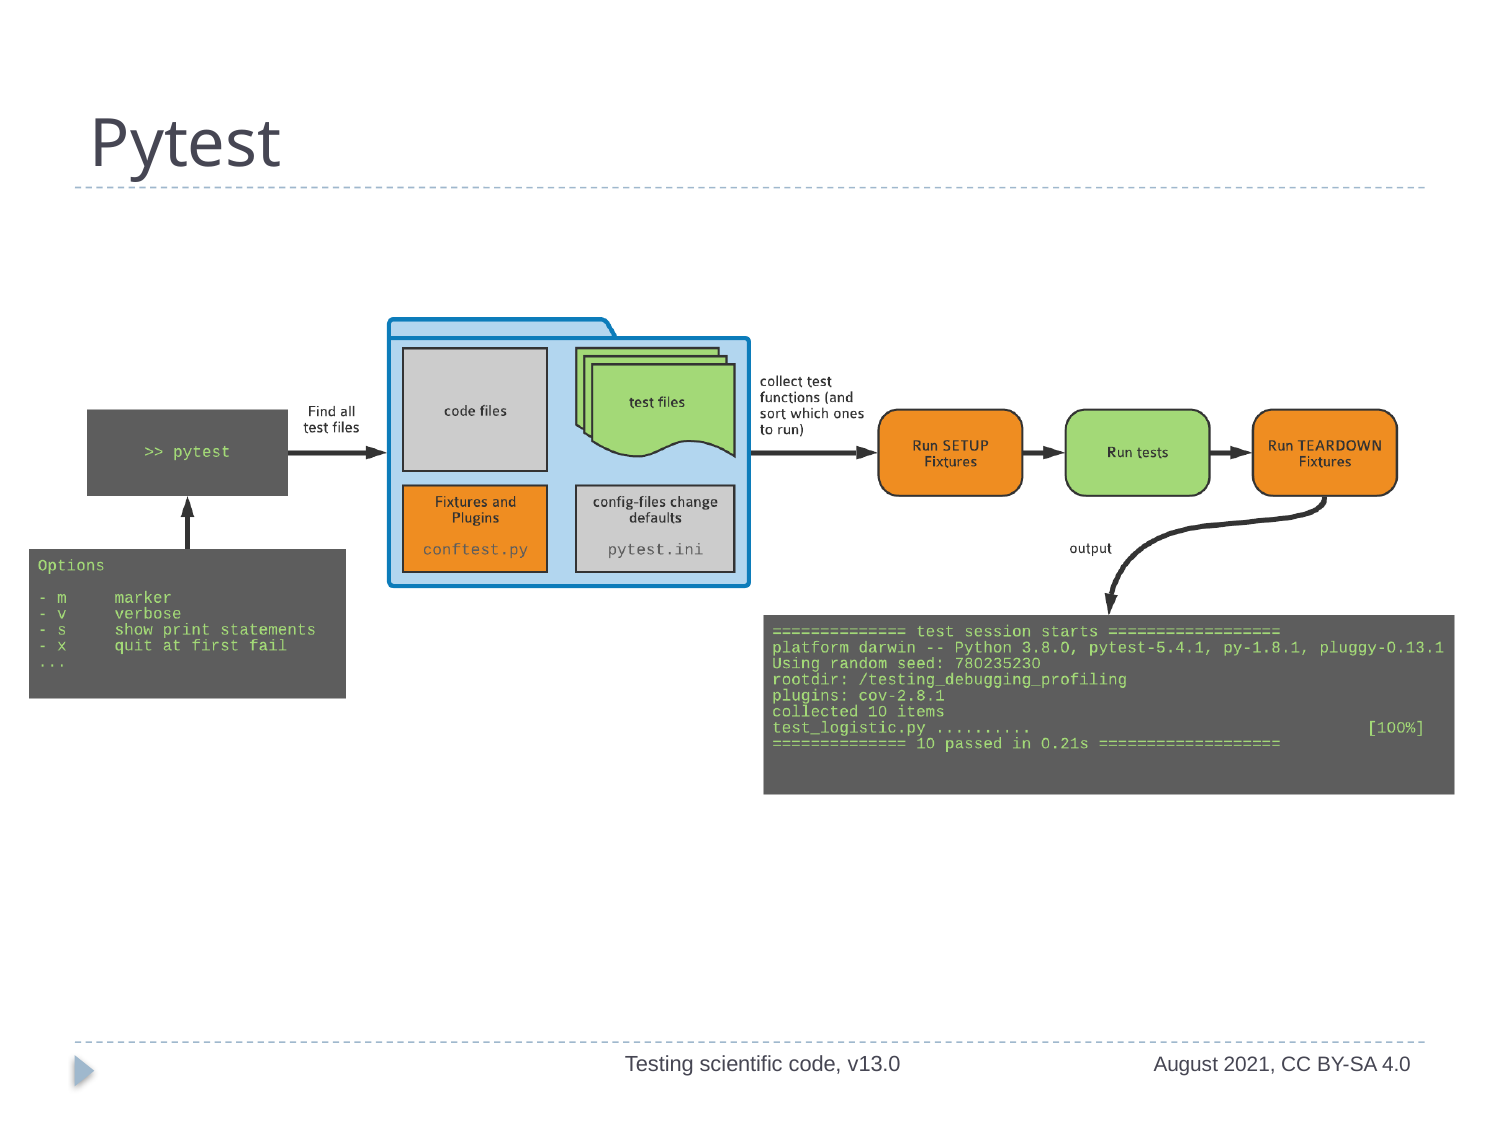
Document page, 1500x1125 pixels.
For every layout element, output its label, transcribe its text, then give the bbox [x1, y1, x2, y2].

footer Testing scientific code, v13.0 [475, 1042, 1051, 1103]
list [0, 290, 1483, 823]
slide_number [1051, 1042, 1426, 1103]
title Pytest [75, 24, 1425, 188]
